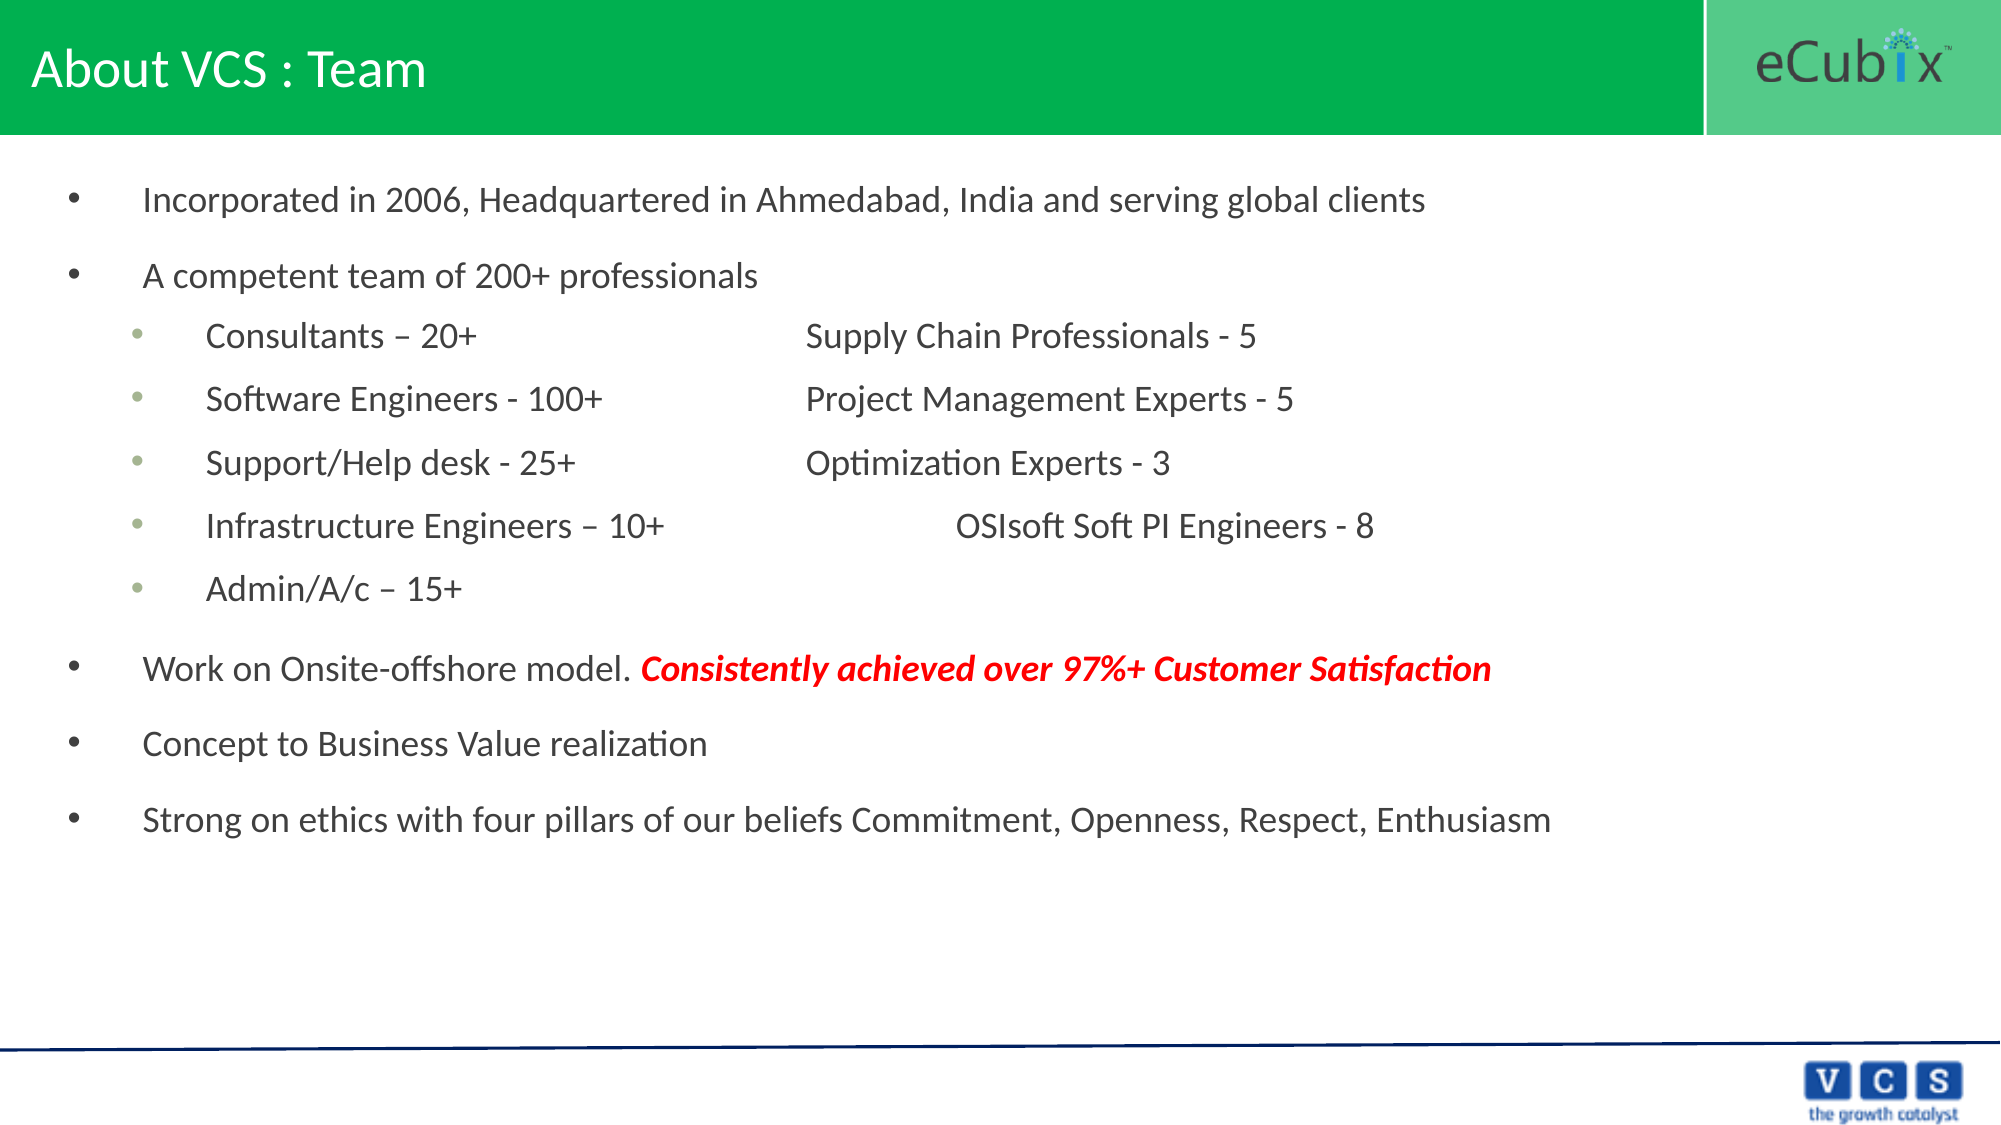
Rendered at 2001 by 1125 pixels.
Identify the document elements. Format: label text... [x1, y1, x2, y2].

text_box About VCS : Team [16, 24, 486, 107]
picture [1757, 28, 1952, 82]
text_box Incorporated in 2006, Headquartered in Ahmedabad, India and serving global clients A competent team of 200+ professionals Consultants – 20+ Supply Chain Professionals - 5 Software Engineers - 100+ Project Management Experts - 5 Support/Help desk - 25+ Optimization Experts - 3 Infrastructure Engineers – 10+ OSIsoft Soft PI Engineers - 8 Admin/A/c – 15+ Work on Onsite-offshore model. Consistently achieved over 97%+ Customer Satisfaction Concept to Business Value realization Strong on ethics with four pillars of our beliefs Commitment, Openness, Respect, Enthusiasm [52, 158, 1967, 1061]
picture [1798, 1061, 1966, 1125]
